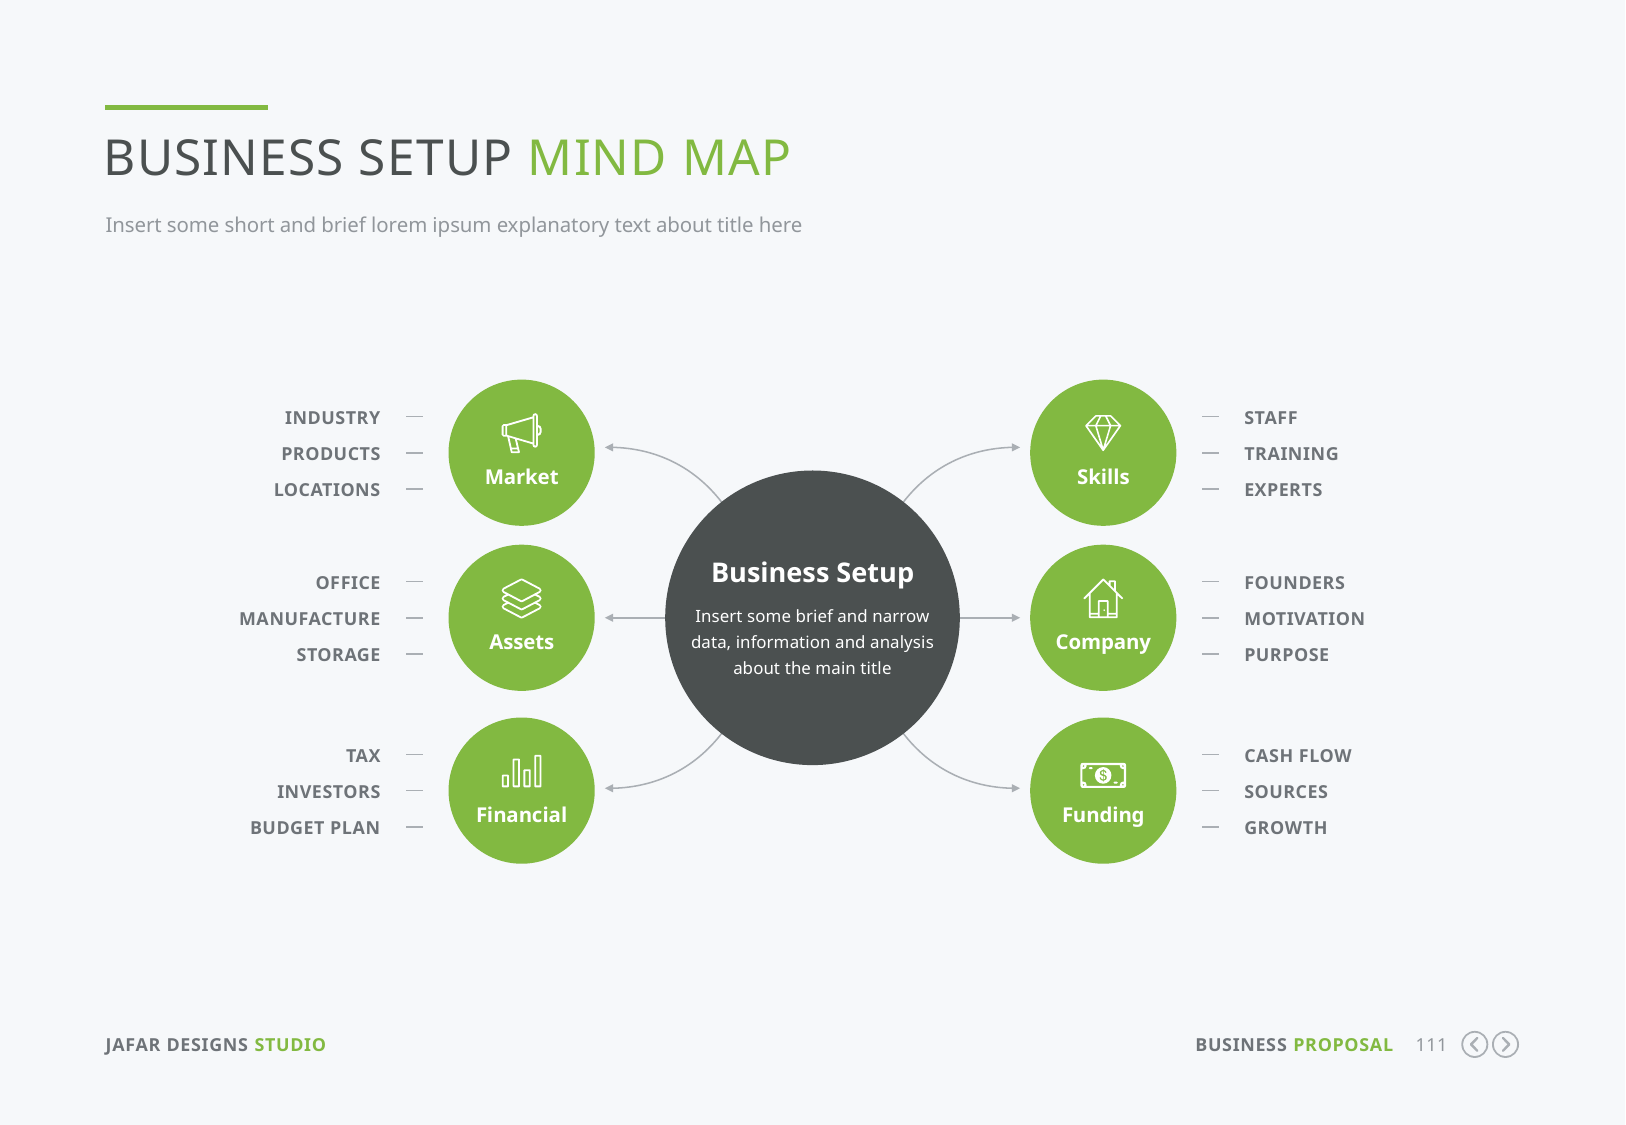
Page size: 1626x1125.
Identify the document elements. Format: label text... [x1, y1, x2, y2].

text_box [1202, 406, 1444, 501]
text_box [1085, 415, 1122, 452]
text_box [447, 543, 596, 653]
text_box [1038, 489, 1168, 527]
text_box [664, 469, 961, 767]
text_box [501, 578, 542, 619]
text_box [1080, 762, 1127, 788]
text_box [447, 378, 596, 488]
text_box Assets [456, 628, 587, 654]
text_box Market [456, 463, 587, 489]
text_box [1029, 543, 1178, 652]
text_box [1202, 571, 1444, 666]
text_box [447, 716, 596, 826]
text_box Company [1037, 628, 1169, 654]
text_box [457, 489, 587, 527]
text_box [457, 827, 587, 865]
text_box [904, 734, 1021, 793]
text_box [1029, 716, 1178, 825]
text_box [180, 571, 423, 666]
text_box [501, 413, 542, 454]
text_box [180, 406, 423, 501]
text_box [180, 744, 423, 839]
text_box Funding [1037, 801, 1169, 827]
text_box [523, 769, 531, 788]
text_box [1202, 744, 1444, 839]
text_box [904, 443, 1021, 502]
text_box [512, 758, 520, 788]
text_box [604, 443, 721, 502]
list Insert some short and brief lorem ipsum explanatory text about title here [105, 209, 1519, 241]
text_box Financial [456, 801, 587, 827]
text_box [1038, 827, 1168, 865]
text_box [1083, 578, 1124, 619]
text_box Skills [1037, 463, 1169, 489]
text_box [1029, 378, 1178, 487]
text_box [501, 774, 509, 788]
text_box [604, 734, 721, 793]
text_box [690, 554, 935, 680]
text_box [534, 754, 542, 788]
text_box [456, 654, 587, 692]
text_box [1038, 654, 1168, 692]
list Business setup mind map [103, 125, 1518, 188]
